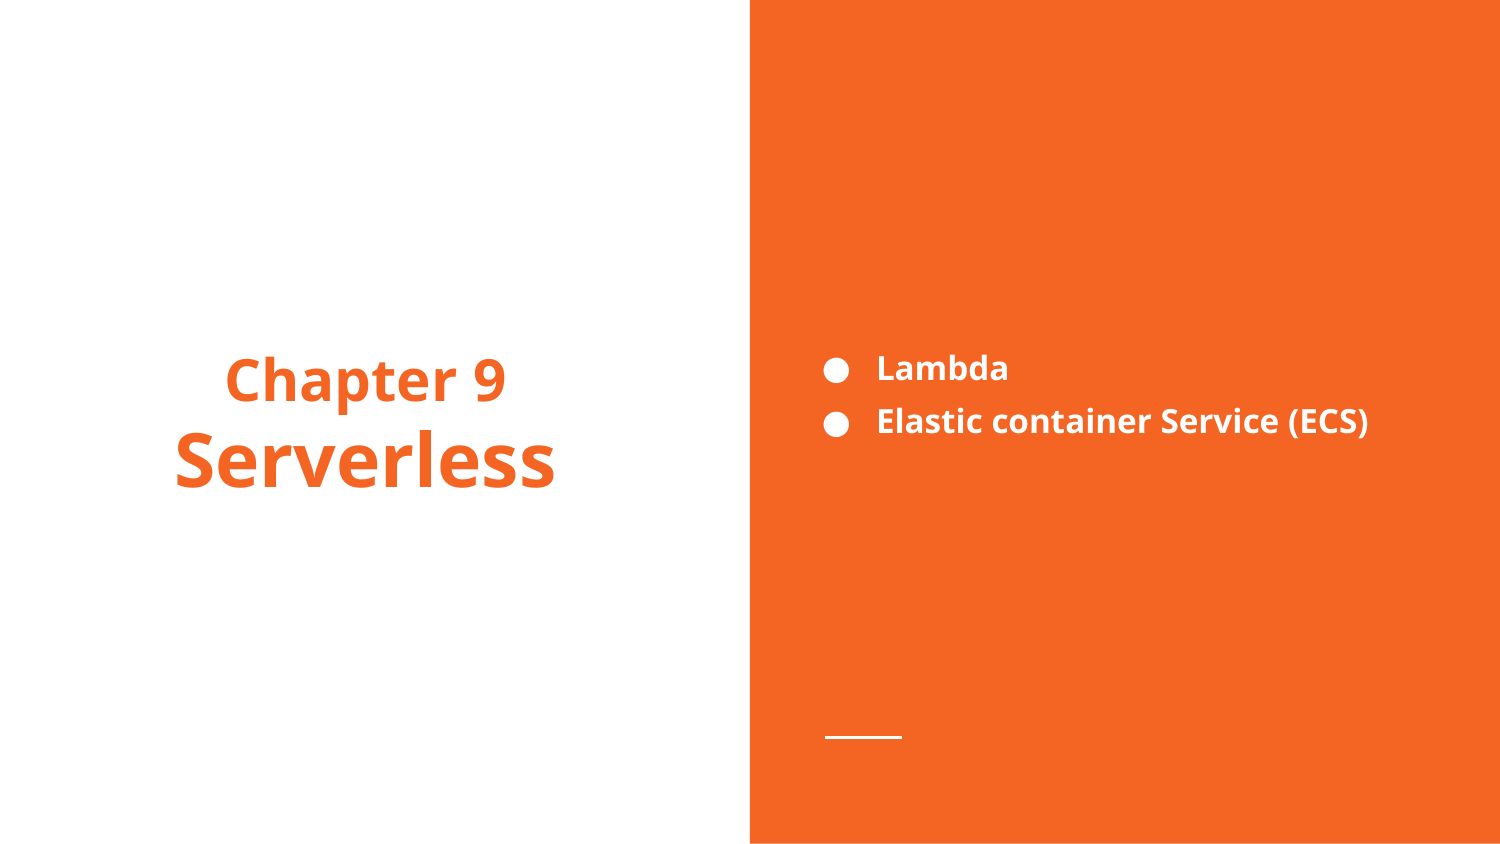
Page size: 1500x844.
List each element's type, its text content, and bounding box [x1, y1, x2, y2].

list Lambda Elastic container Service (ECS) [786, 53, 1442, 720]
title Chapter 9 Serverless [23, 290, 708, 556]
